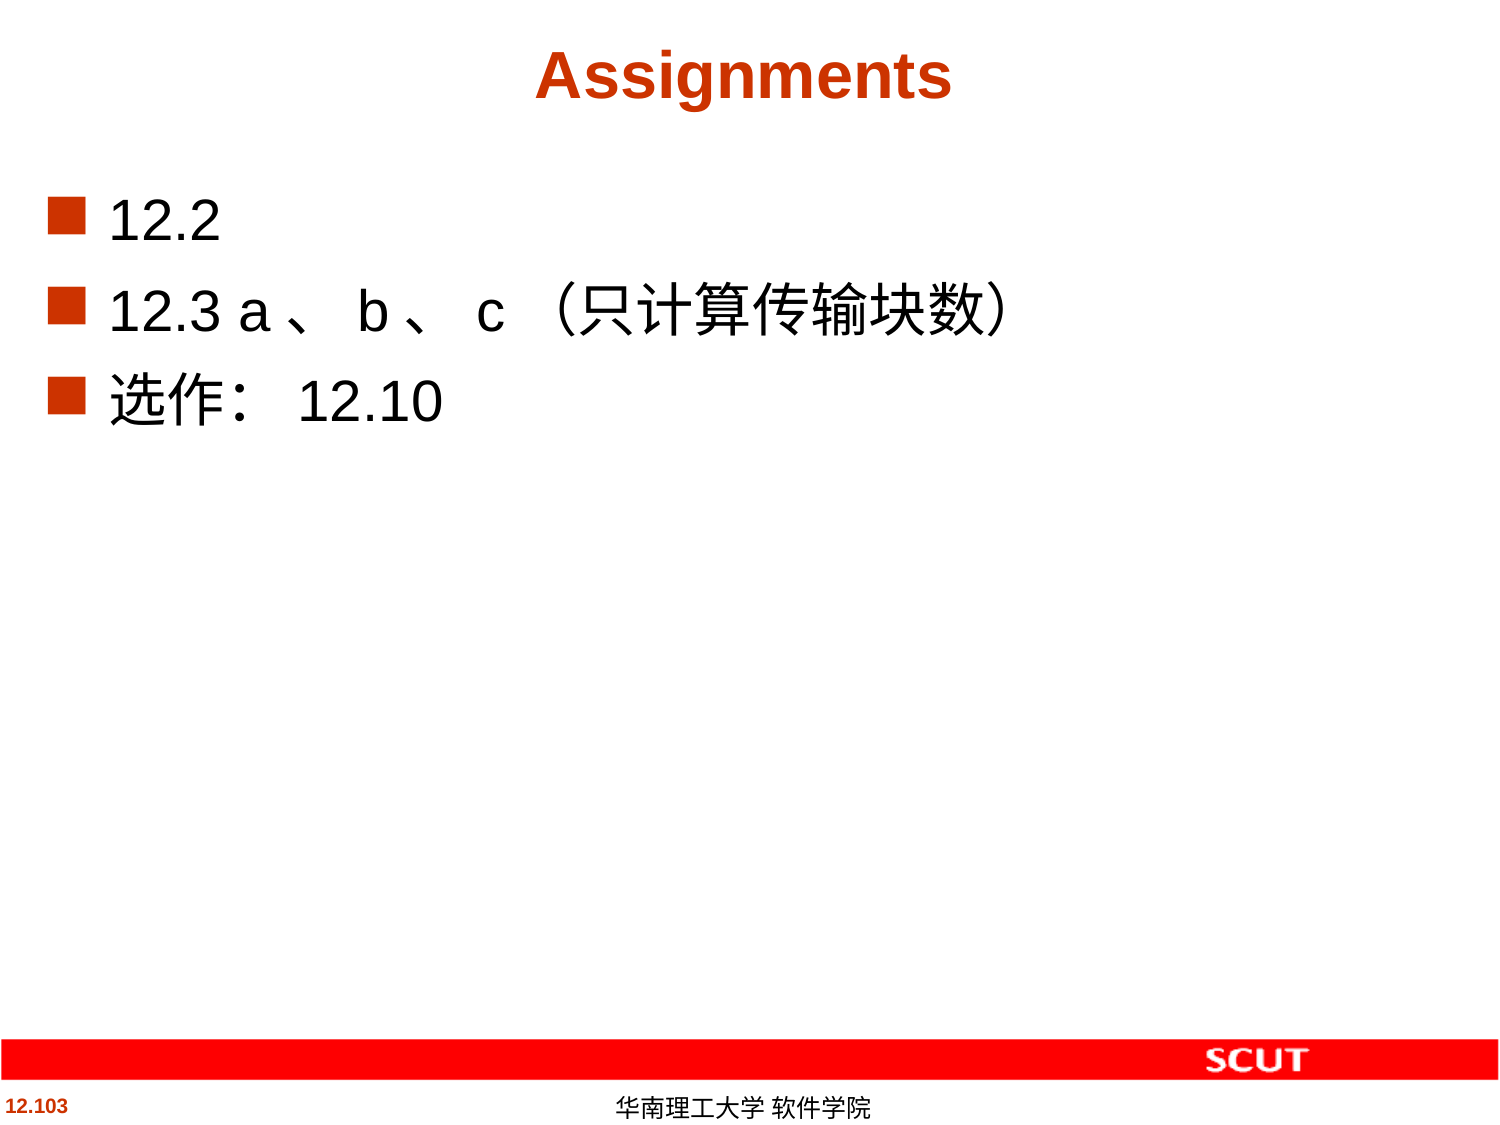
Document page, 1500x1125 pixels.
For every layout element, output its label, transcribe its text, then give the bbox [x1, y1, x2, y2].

list 12.2 12.3 a、b、c（只计算传输块数） 选作：12.10 [37, 174, 1450, 1038]
picture [0, 1038, 1500, 1083]
title Assignments [37, 18, 1452, 120]
